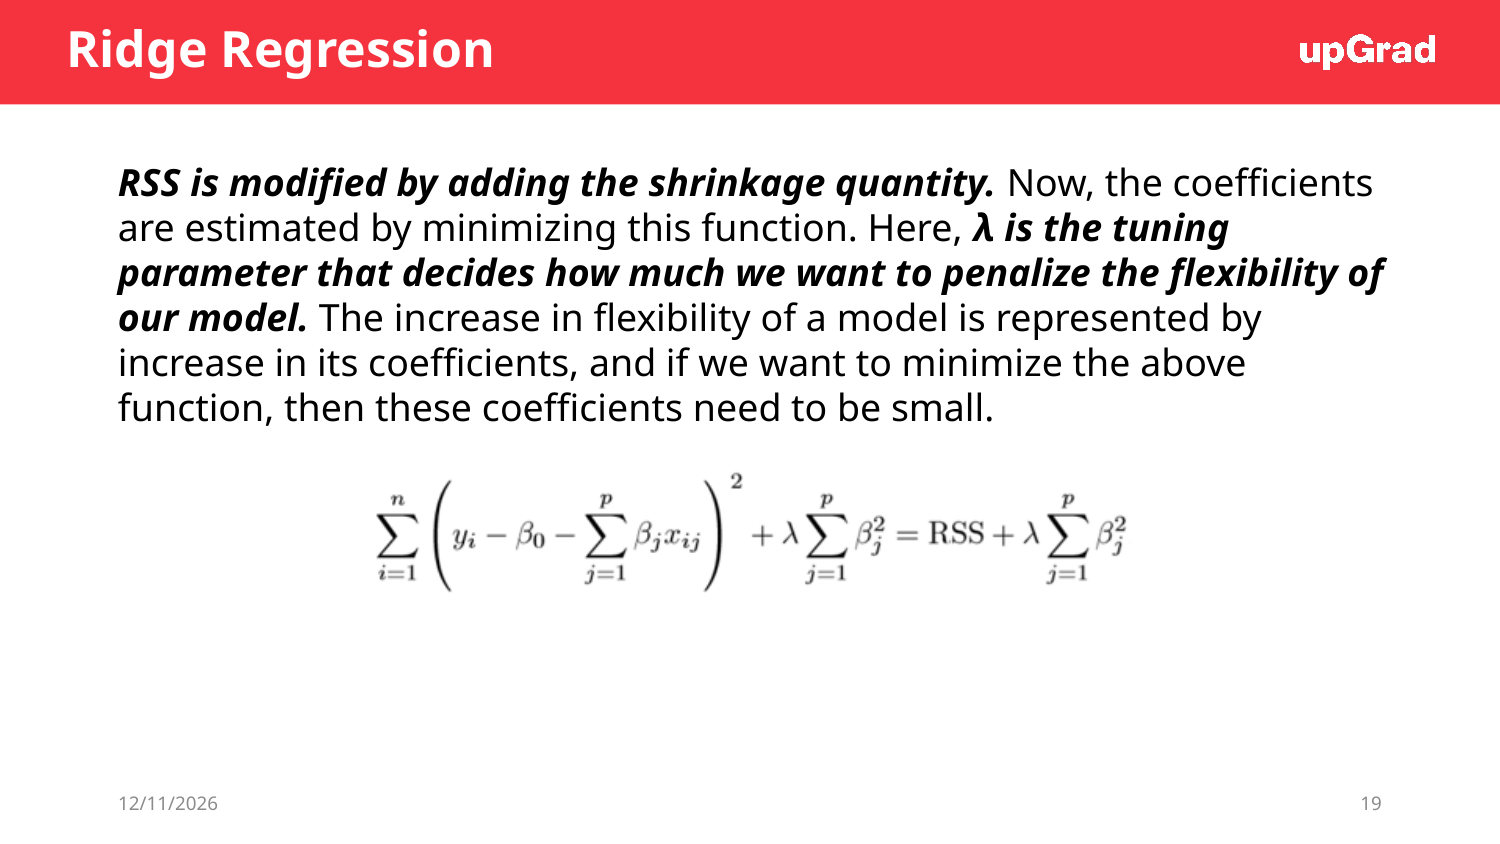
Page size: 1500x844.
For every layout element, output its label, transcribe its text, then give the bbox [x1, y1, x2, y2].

text_box RSS is modified by adding the shrinkage quantity. Now, the coefficients are estimated by minimizing this function. Here, λ is the tuning parameter that decides how much we want to penalize the flexibility of our model. The increase in flexibility of a model is represented by increase in its coefficients, and if we want to minimize the above function, then these coefficients need to be small. [103, 151, 1417, 437]
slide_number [103, 782, 441, 827]
title Ridge Regression [51, 20, 1003, 83]
slide_number 19 [1059, 782, 1397, 827]
picture [1300, 34, 1435, 70]
picture [316, 437, 1184, 658]
